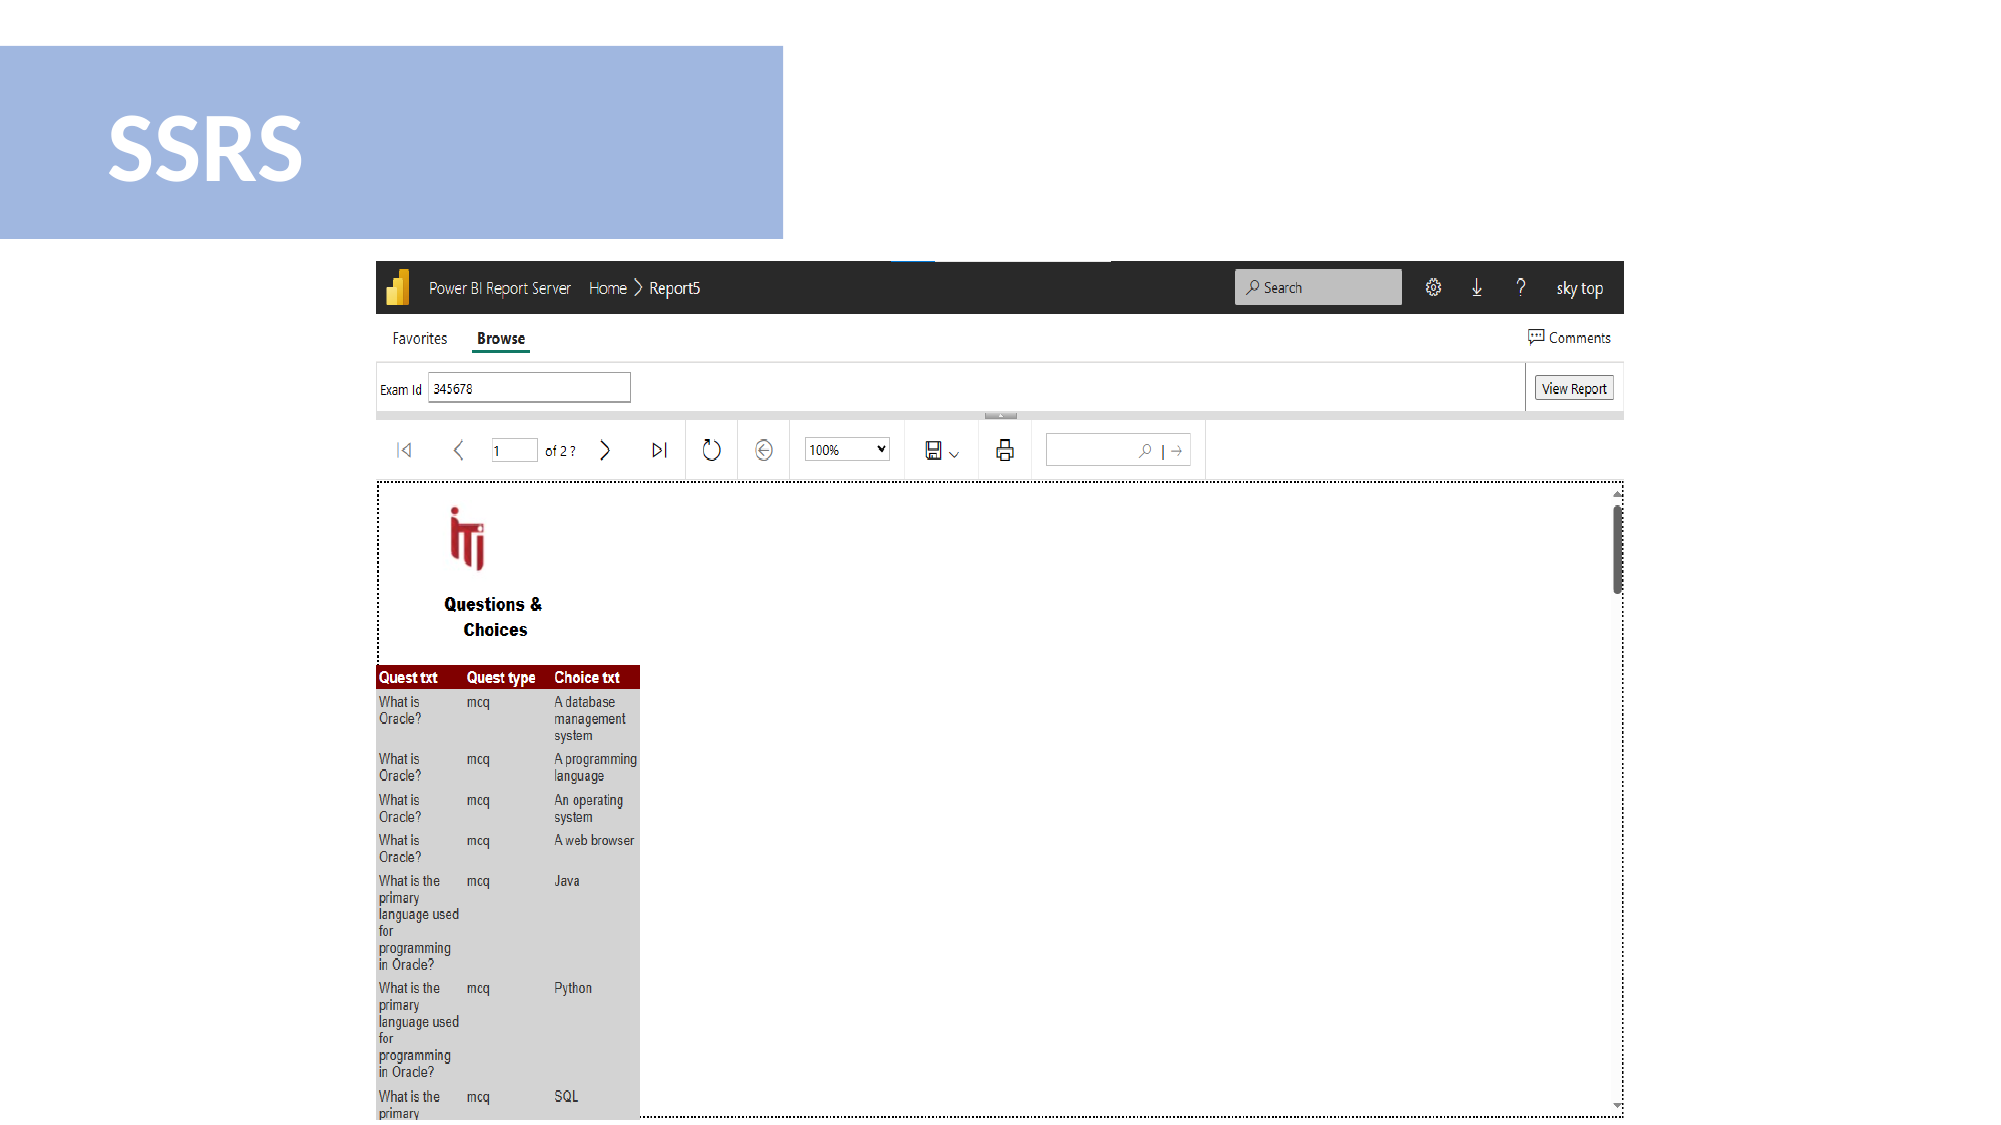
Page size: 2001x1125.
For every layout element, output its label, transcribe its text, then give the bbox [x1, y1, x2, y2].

picture [376, 261, 1624, 1120]
text_box SSRS [93, 74, 691, 209]
text_box [0, 45, 784, 240]
